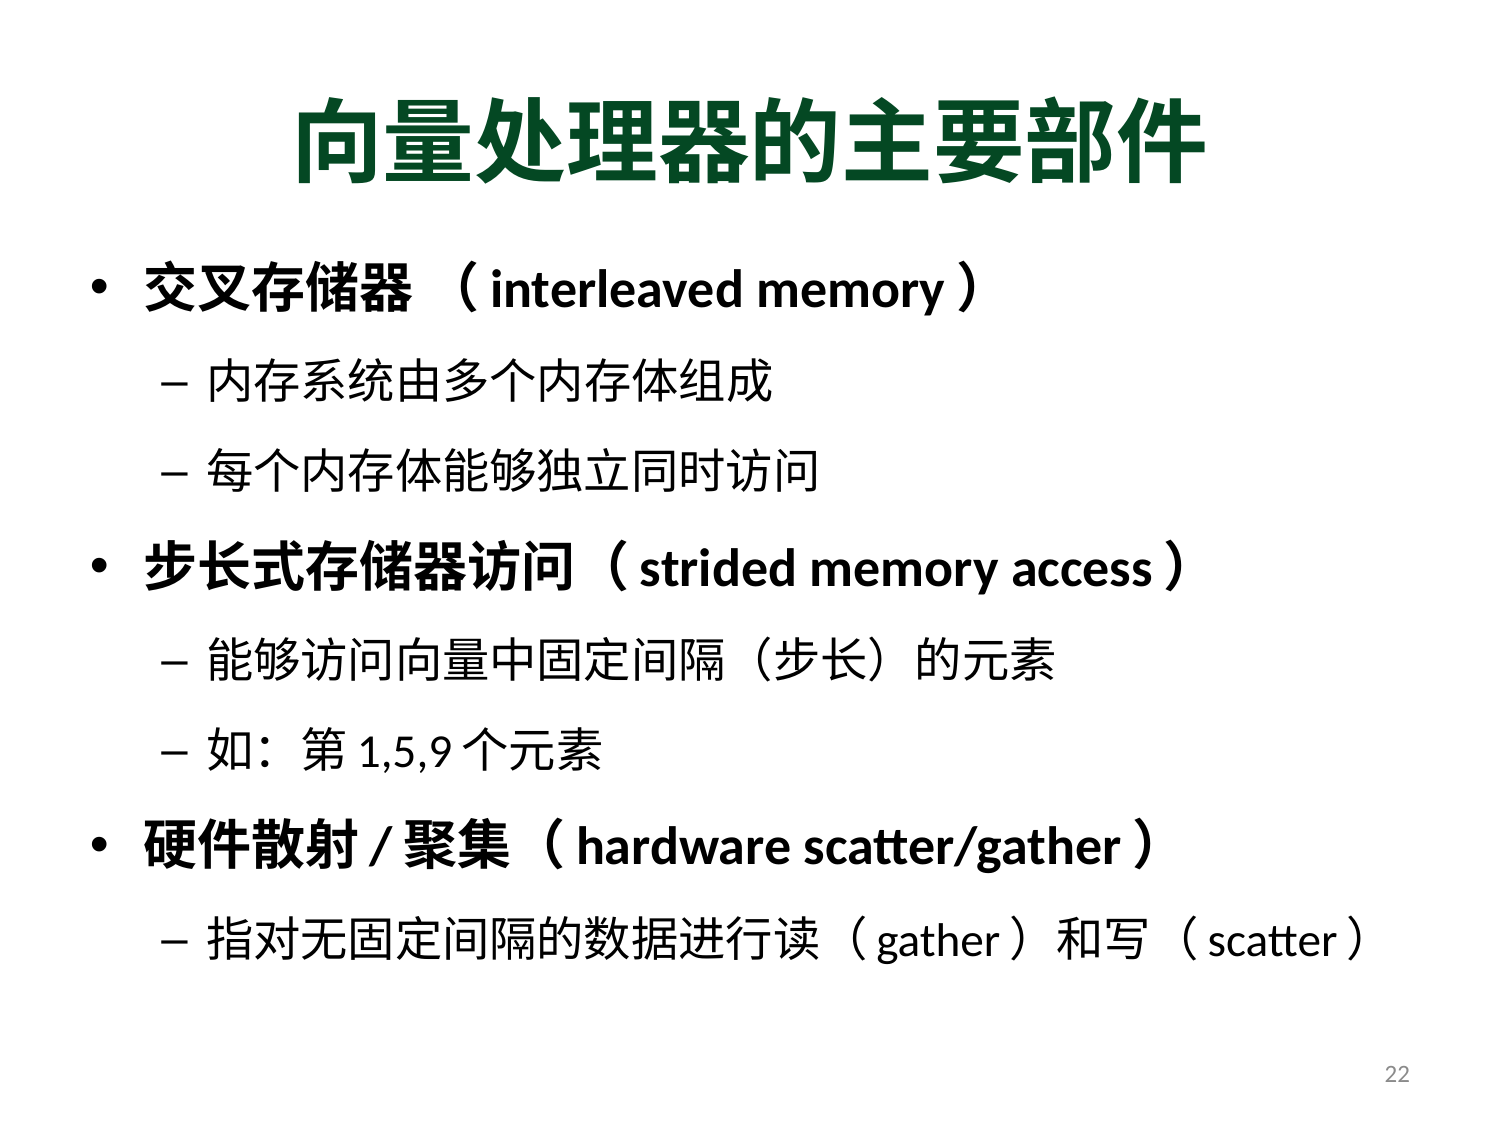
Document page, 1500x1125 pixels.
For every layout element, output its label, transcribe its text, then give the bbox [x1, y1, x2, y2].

slide_number 22 [1074, 1042, 1425, 1103]
list 交叉存储器 （interleaved memory） 内存系统由多个内存体组成 每个内存体能够独立同时访问 步长式存储器访问（strided memory access） 能够访问向量中固定间隔（步长）的元素 如：第1,5,9个元素 硬件散射/聚集（hardware scatter/gather） 指对无固定间隔的数据进行读（gather）和写（scatter） [74, 232, 1425, 1024]
title 向量处理器的主要部件 [75, 45, 1425, 233]
